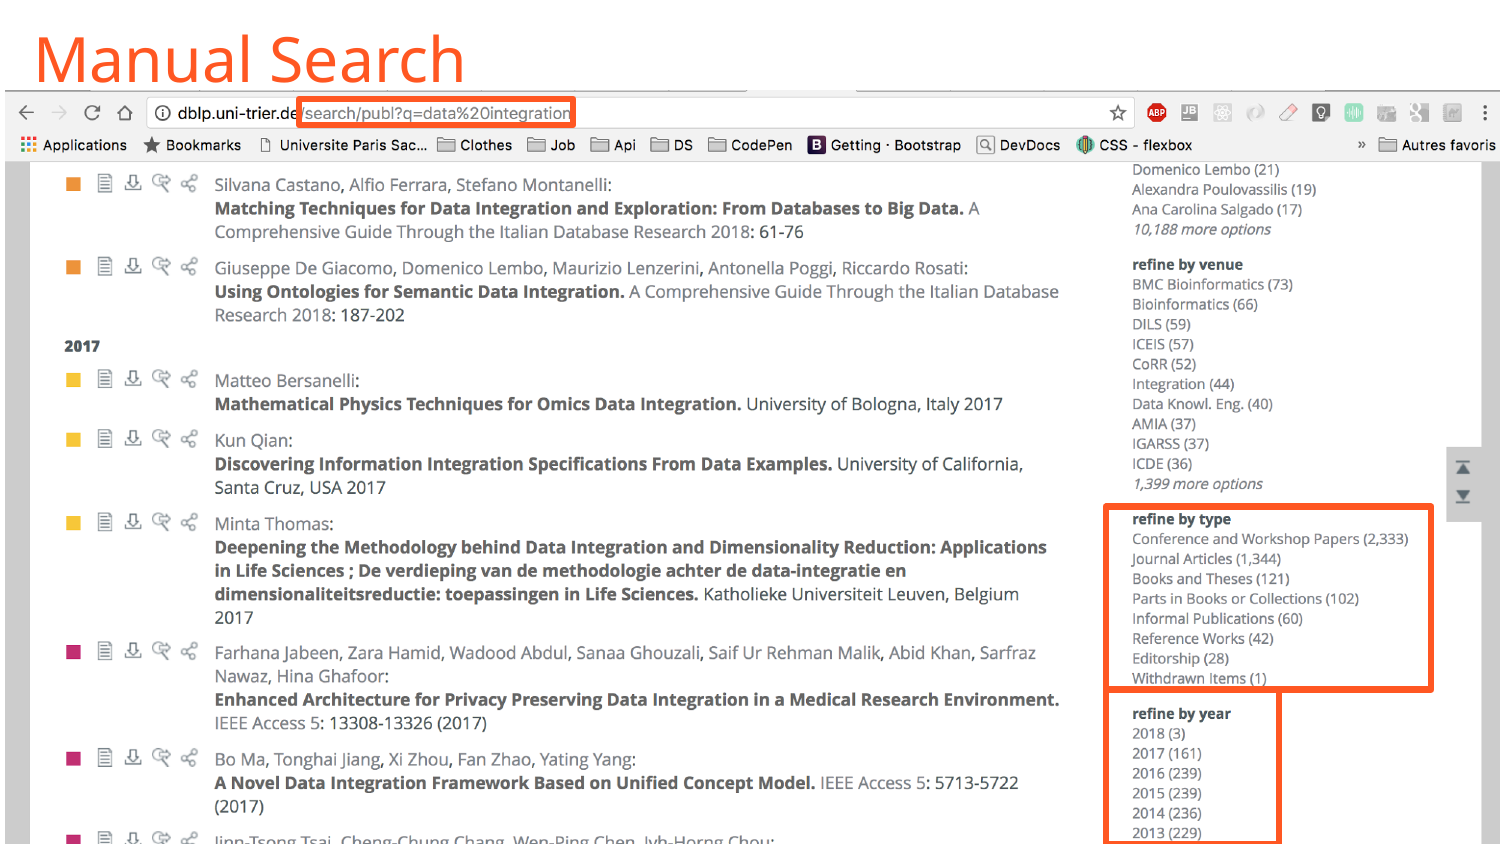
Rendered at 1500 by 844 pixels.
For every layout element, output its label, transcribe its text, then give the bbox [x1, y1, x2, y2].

title Manual Search [18, 4, 1416, 88]
picture [5, 89, 1500, 844]
